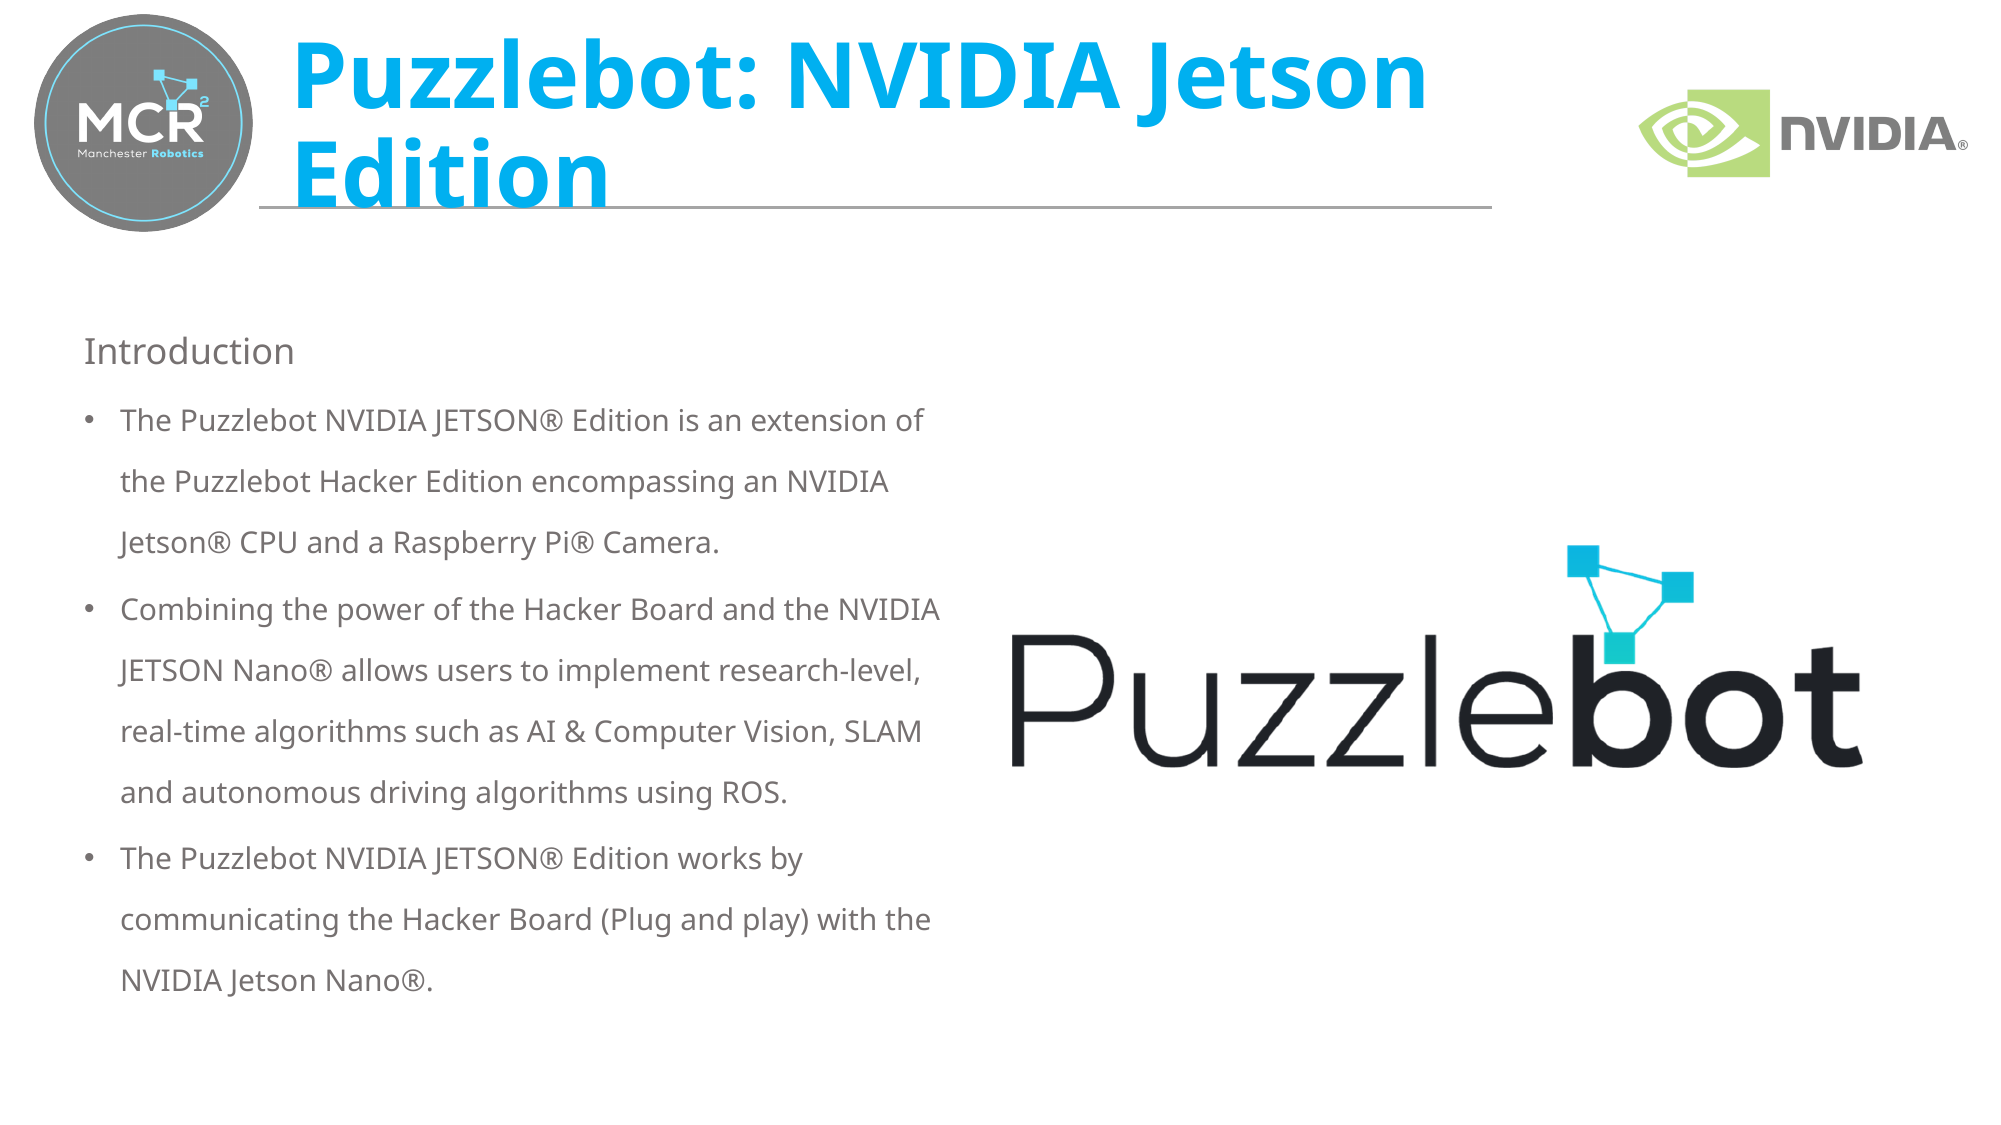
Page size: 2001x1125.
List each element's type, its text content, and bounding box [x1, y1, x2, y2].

list Introduction The Puzzlebot NVIDIA JETSON® Edition is an extension of the Puzzlebot Hacker Edition encompassing an NVIDIA Jetson® CPU and a Raspberry Pi® Camera. Combining the power of the Hacker Board and the NVIDIA JETSON Nano® allows users to implement research-level, real-time algorithms such as AI & Computer Vision, SLAM and autonomous driving algorithms using ROS. The Puzzlebot NVIDIA JETSON® Edition works by communicating the Hacker Board (Plug and play) with the NVIDIA Jetson Nano®. [69, 299, 988, 1087]
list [1012, 545, 1863, 768]
title Puzzlebot: NVIDIA Jetson Edition [275, 19, 1615, 238]
